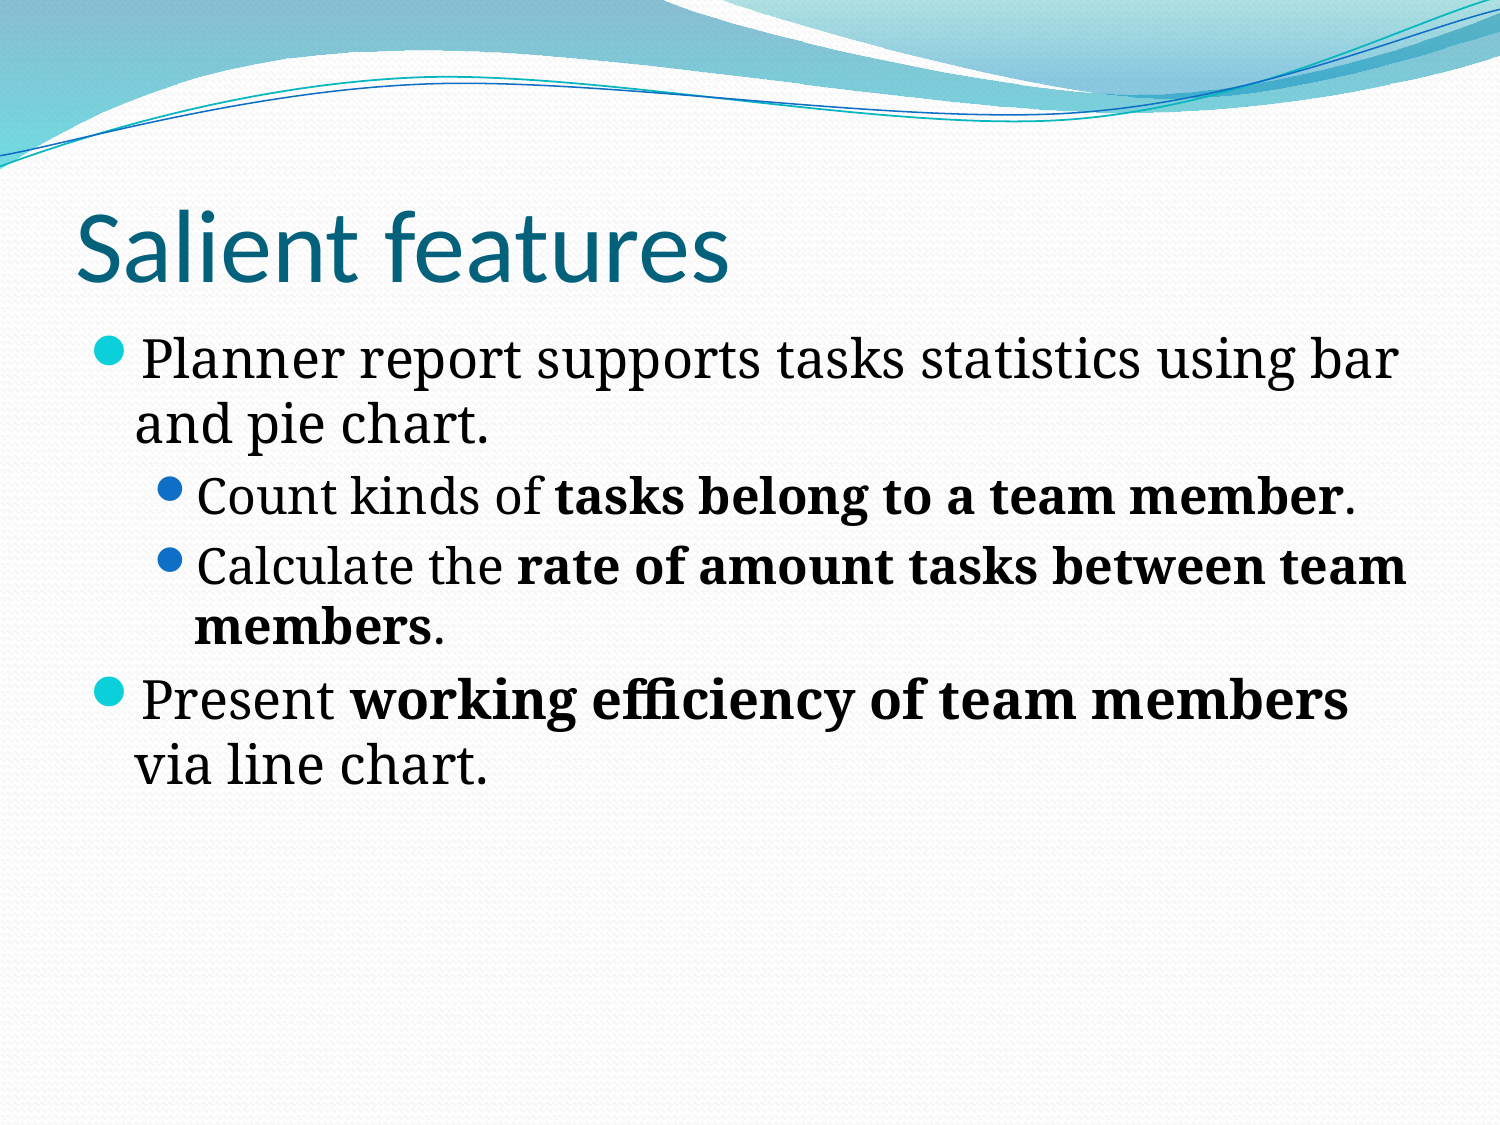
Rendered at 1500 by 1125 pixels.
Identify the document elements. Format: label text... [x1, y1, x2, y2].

list Planner report supports tasks statistics using bar and pie chart. Count kinds of tasks belong to a team member. Calculate the rate of amount tasks between team members. Present working efficiency of team members via line chart. [75, 317, 1425, 1038]
title Salient features [75, 115, 1425, 303]
